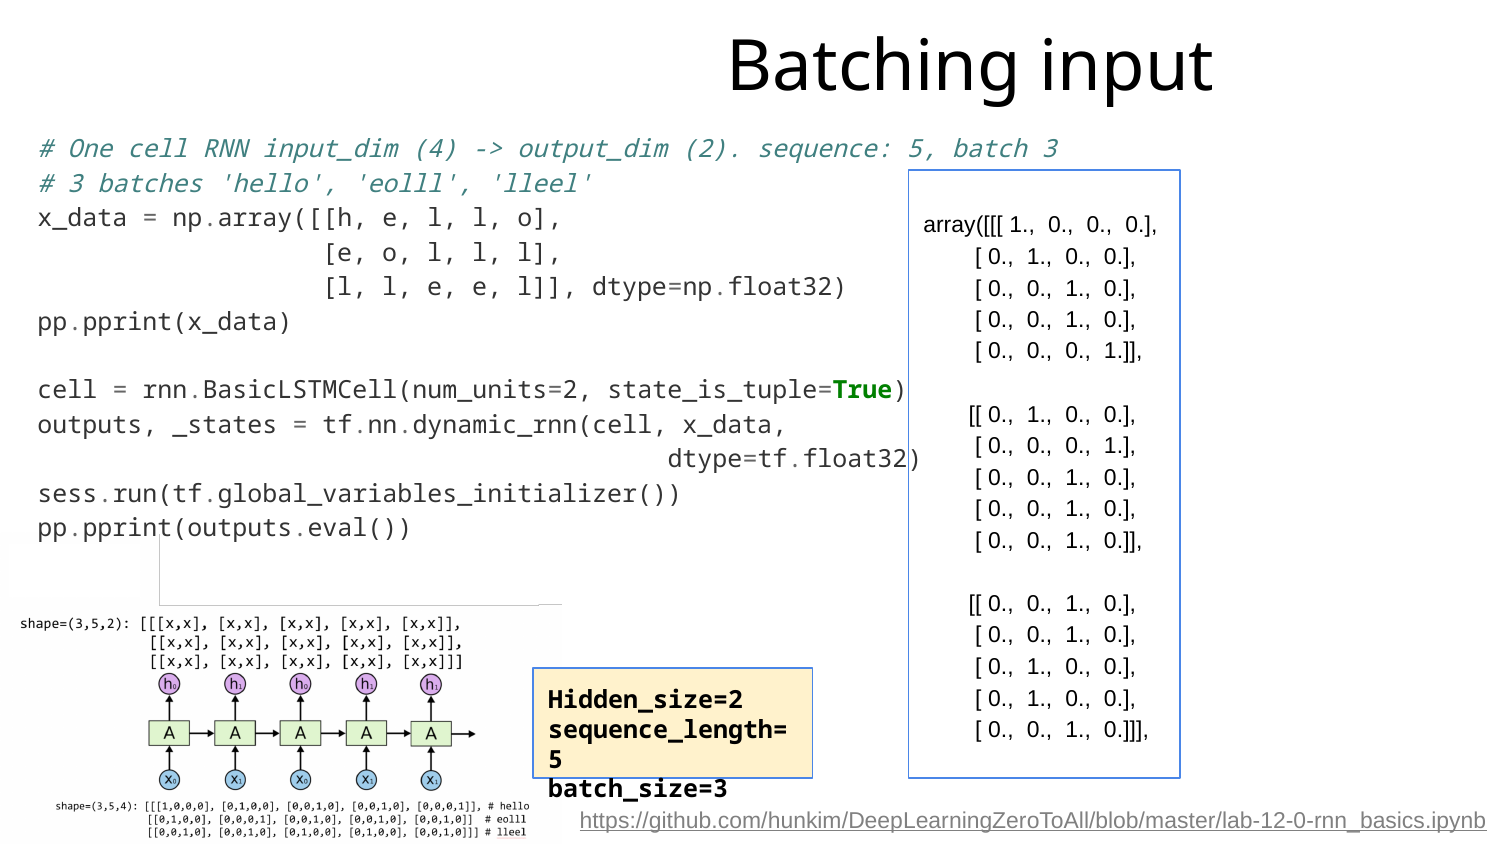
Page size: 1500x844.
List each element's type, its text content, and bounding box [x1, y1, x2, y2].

picture [0, 531, 562, 844]
text_box array([[[ 1., 0., 0., 0.], [ 0., 1., 0., 0.], [ 0., 0., 1., 0.], [ 0., 0., 1., 0.], [ 0., 0., 0., 1.]], [[ 0., 1., 0., 0.], [ 0., 0., 0., 1.], [ 0., 0., 1., 0.], [ 0., 0., 1., 0.], [ 0., 0., 1., 0.]], [[ 0., 0., 1., 0.], [ 0., 0., 1., 0.], [ 0., 1., 0., 0.], [ 0., 1., 0., 0.], [ 0., 0., 1., 0.]]], [908, 170, 1181, 764]
text_box Hidden_size=2 sequence_length=5 batch_size=3 [565, 668, 813, 778]
text_box https://github.com/hunkim/DeepLearningZeroToAll/blob/master/lab-12-0-rnn_basics.ipynb [565, 764, 1500, 844]
text_box Batching input [711, 0, 1407, 106]
text_box # One cell RNN input_dim (4) -> output_dim (2). sequence: 5, batch 3 # 3 batches 'hello', 'eolll', 'lleel' x_data = np.array([[h, e, l, l, o], [e, o, l, l, l], [l, l, e, e, l]], dtype=np.float32) pp.pprint(x_data) cell = rnn.BasicLSTMCell(num_units=2, state_is_tuple=True) outputs, _states = tf.nn.dynamic_rnn(cell, x_data, dtype=tf.float32) sess.run(tf.global_variables_initializer()) pp.pprint(outputs.eval()) [0, 106, 1414, 564]
